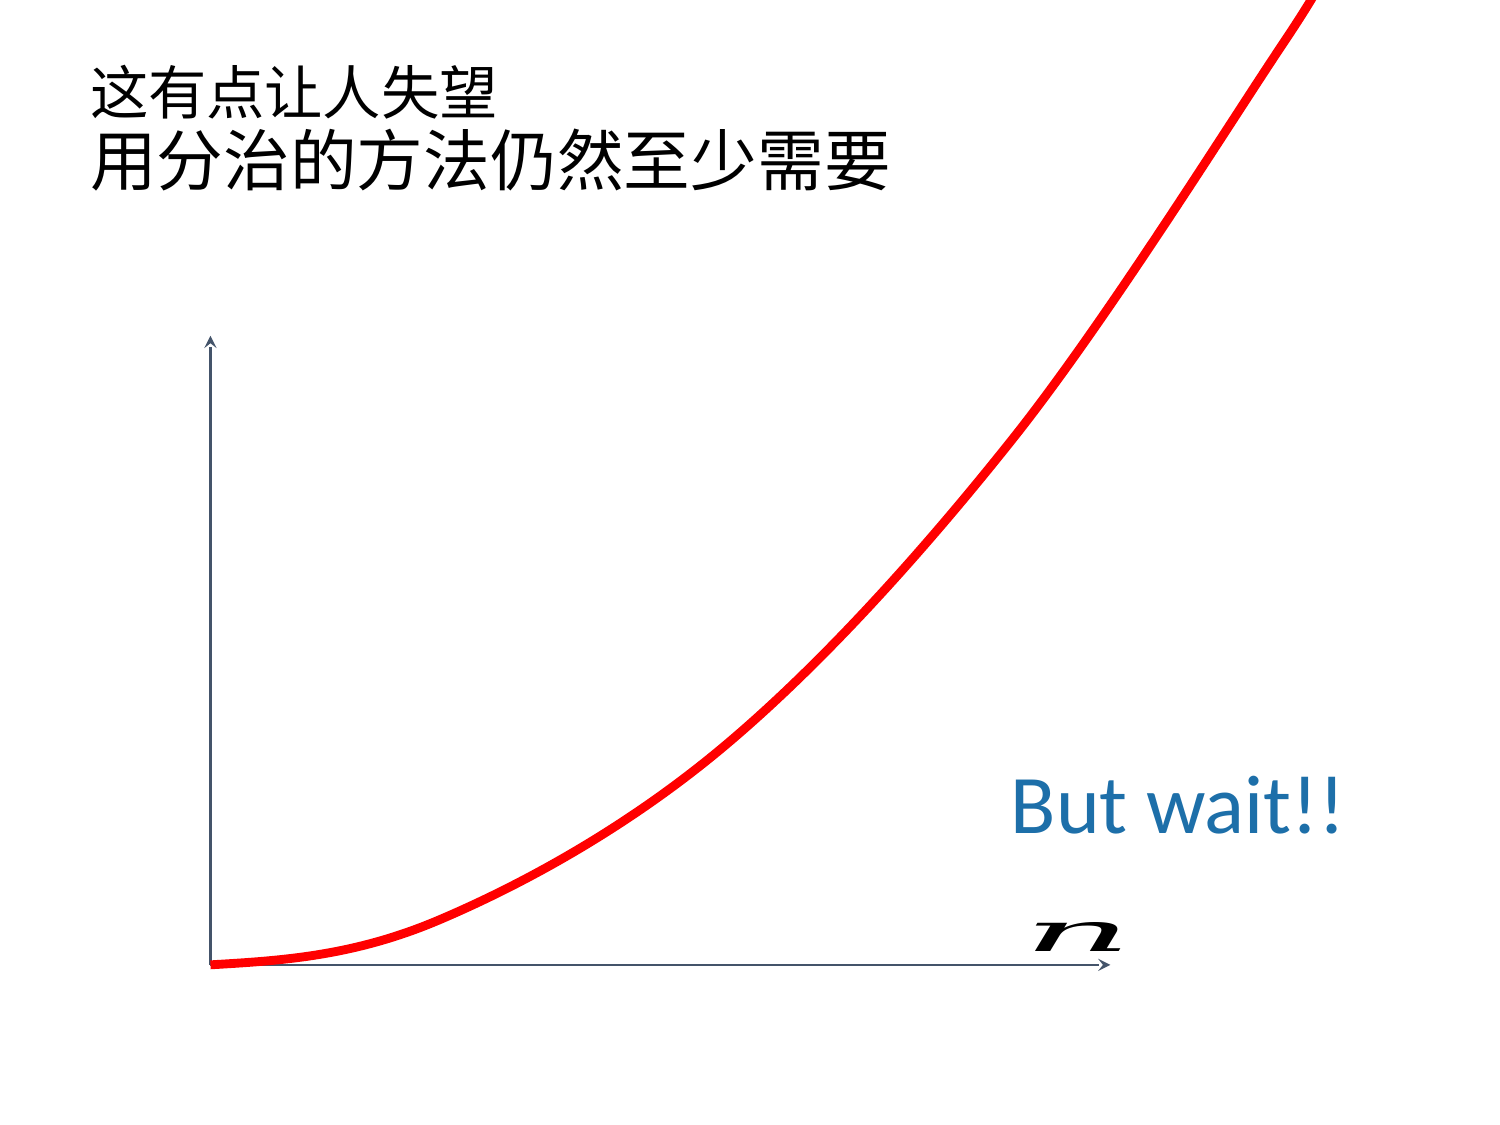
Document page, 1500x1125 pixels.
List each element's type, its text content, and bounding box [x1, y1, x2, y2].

text_box [211, 0, 1313, 964]
text_box But wait!! [996, 742, 1397, 858]
